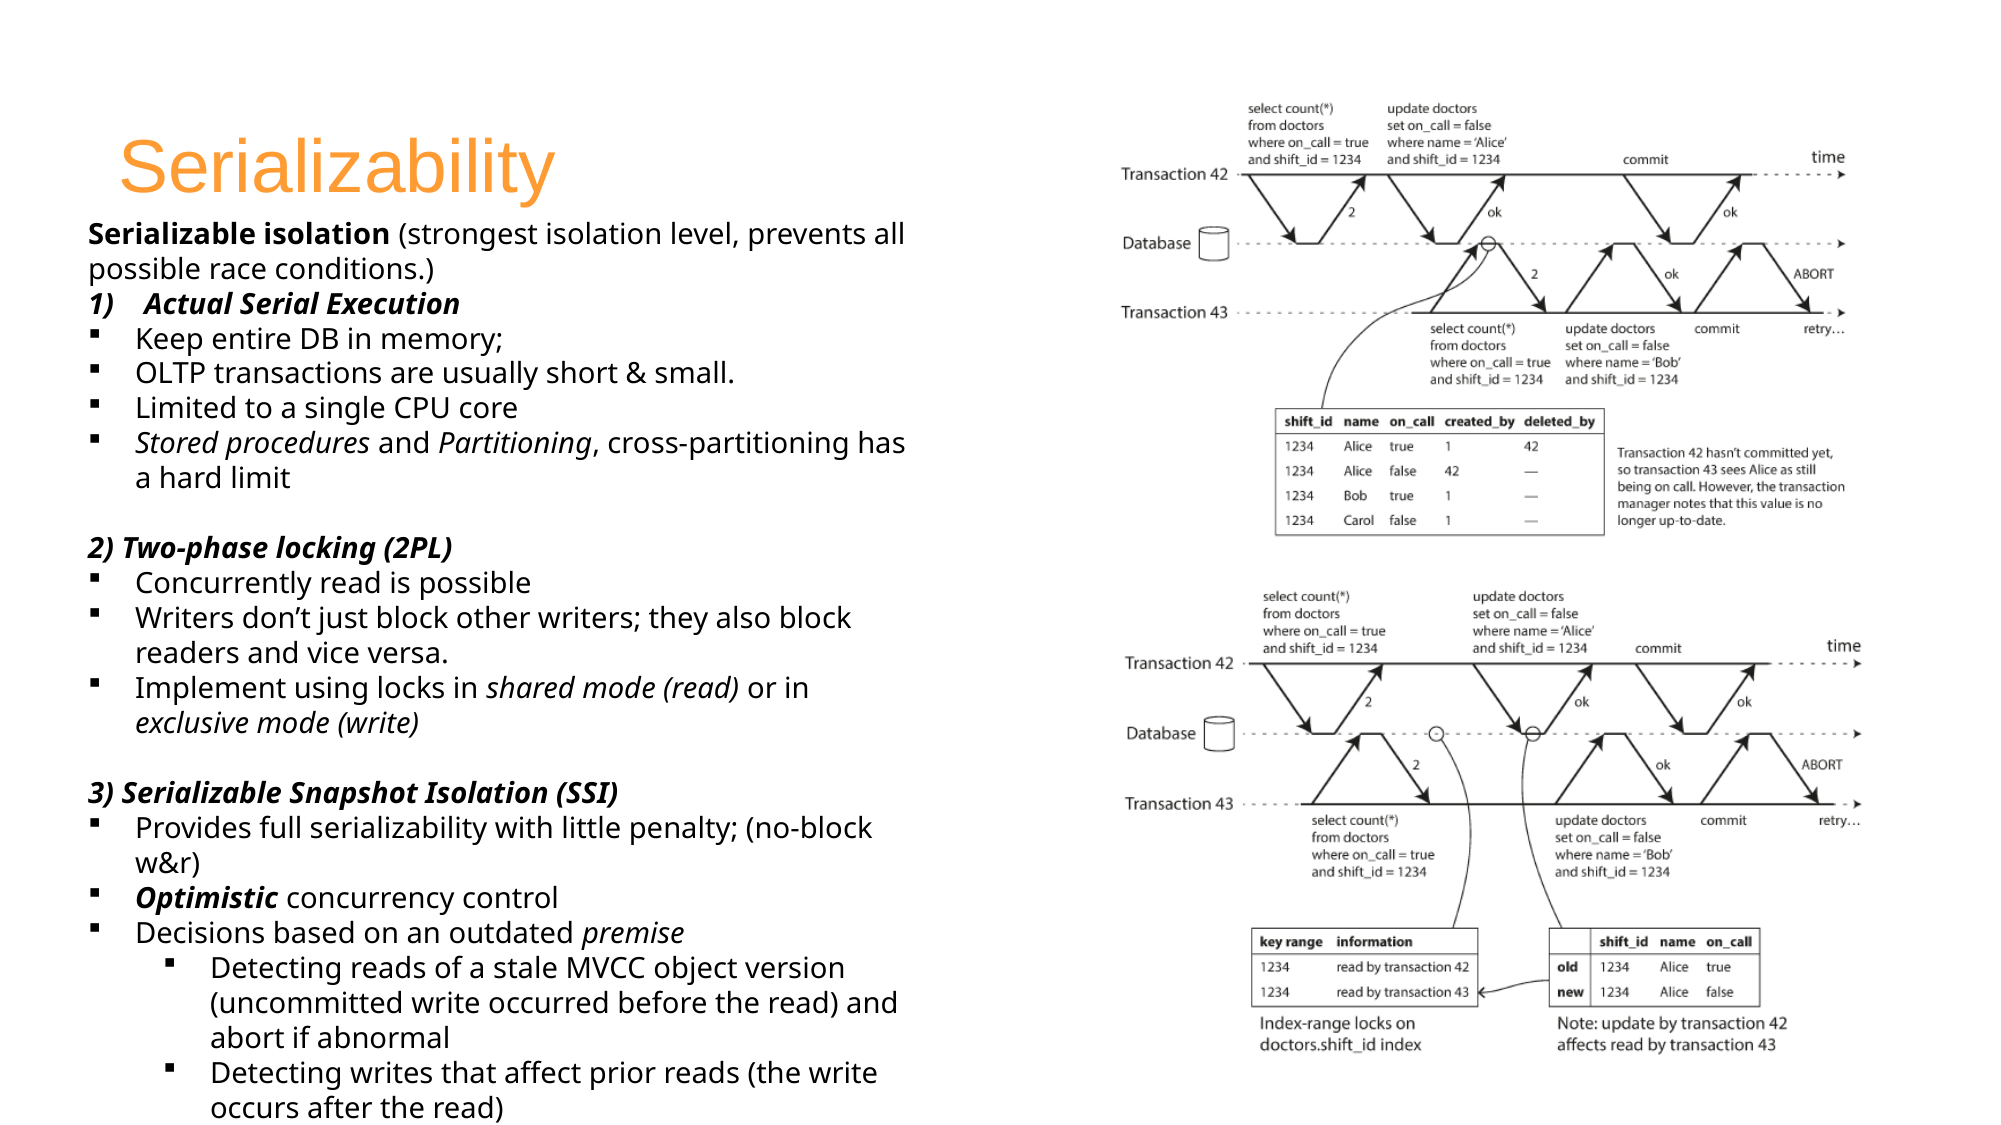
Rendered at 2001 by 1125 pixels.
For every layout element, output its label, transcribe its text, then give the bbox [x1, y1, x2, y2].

text_box Serializable isolation (strongest isolation level, prevents all possible race conditions.) Actual Serial Execution Keep entire DB in memory; OLTP transactions are usually short & small. Limited to a single CPU core Stored procedures and Partitioning, cross-partitioning has a hard limit 2) Two-phase locking (2PL) Concurrently read is possible Writers don’t just block other writers; they also block readers and vice versa. Implement using locks in shared mode (read) or in exclusive mode (write) 3) Serializable Snapshot Isolation (SSI) Provides full serializability with little penalty; (no-block w&r) Optimistic concurrency control Decisions based on an outdated premise Detecting reads of a stale MVCC object version (uncommitted write occurred before the read) and abort if abnormal Detecting writes that affect prior reads (the write occurs after the read) [73, 207, 940, 1125]
picture [1122, 586, 1873, 1064]
picture [1116, 96, 1867, 550]
title Serializability [103, 59, 1909, 278]
